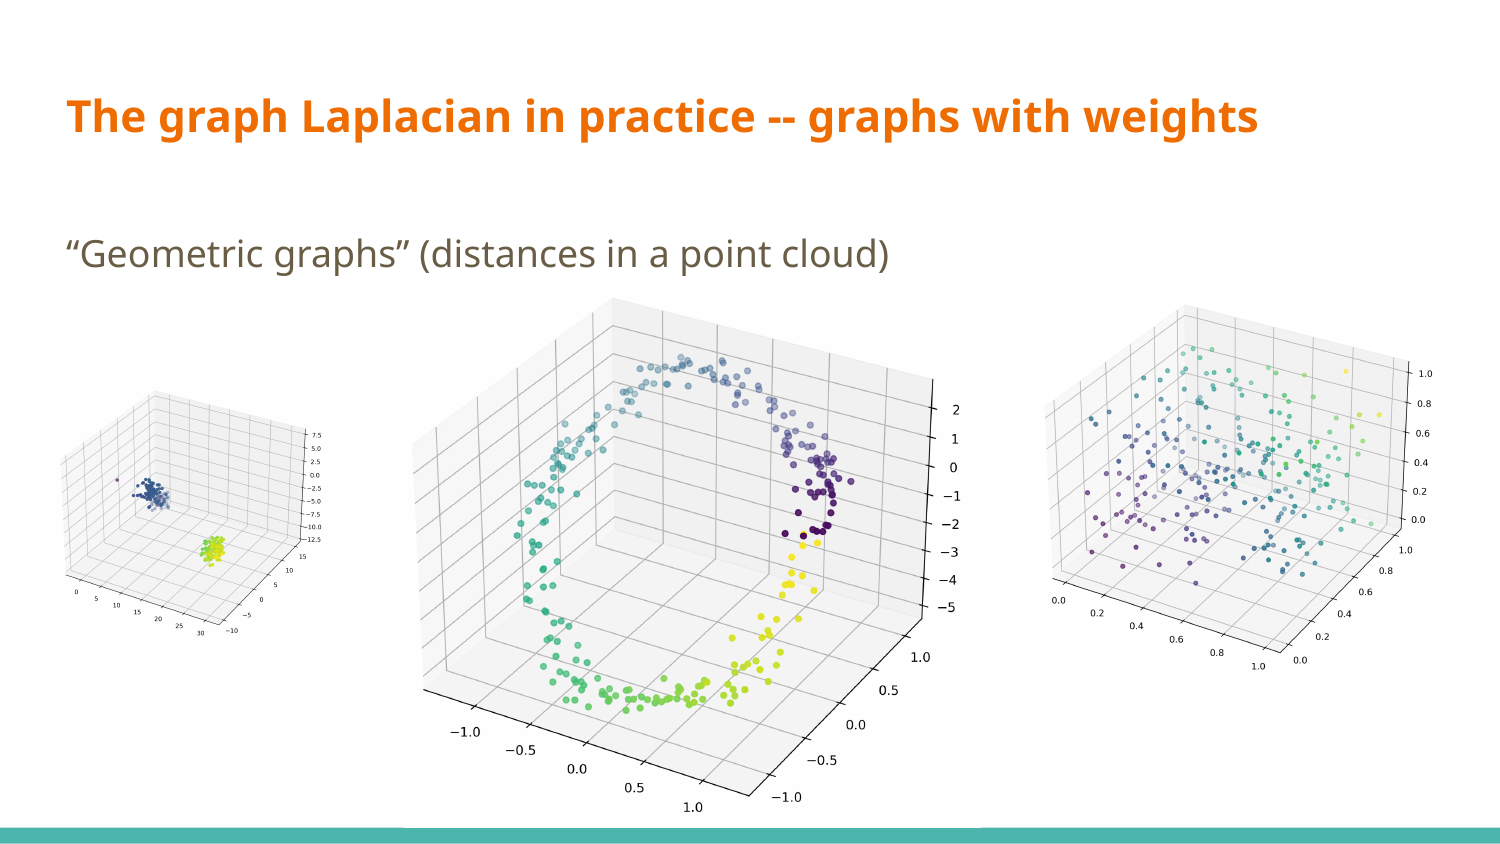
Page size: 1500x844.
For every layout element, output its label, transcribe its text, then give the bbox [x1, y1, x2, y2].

picture [0, 326, 355, 682]
picture [403, 294, 1481, 828]
list “Geometric graphs” (distances in a point cloud) [51, 207, 1449, 295]
title The graph Laplacian in practice -- graphs with weights [51, 72, 1449, 189]
